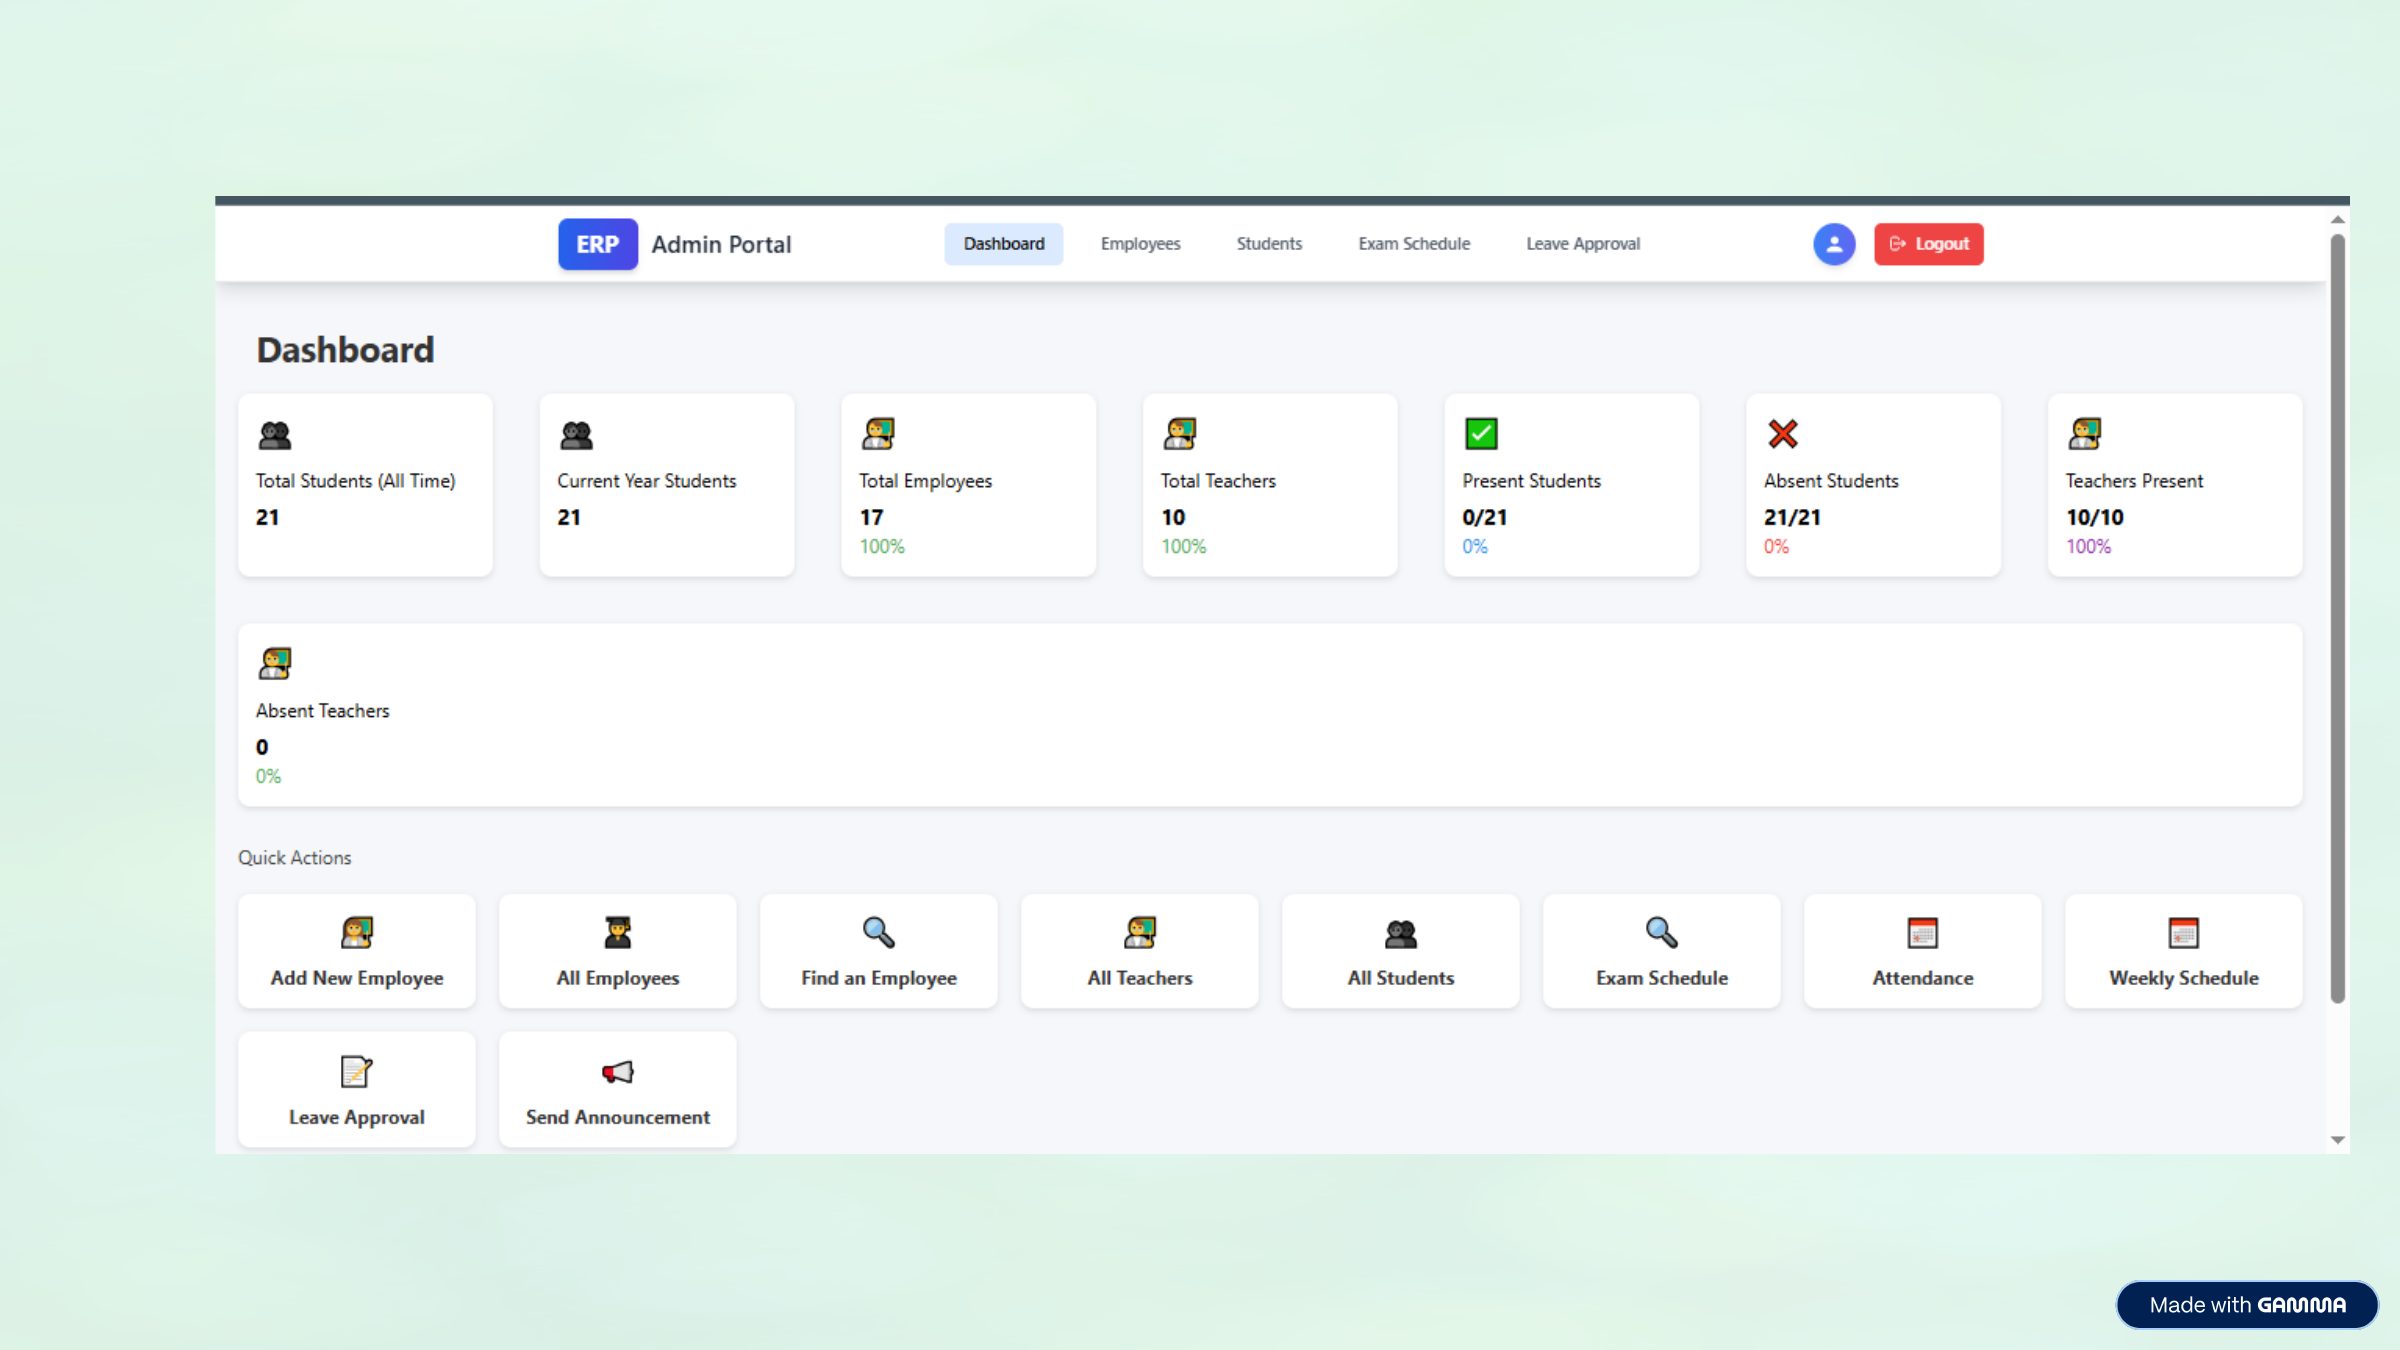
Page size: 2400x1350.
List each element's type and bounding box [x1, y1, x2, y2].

picture [2106, 1271, 2389, 1339]
picture [215, 196, 2350, 1154]
